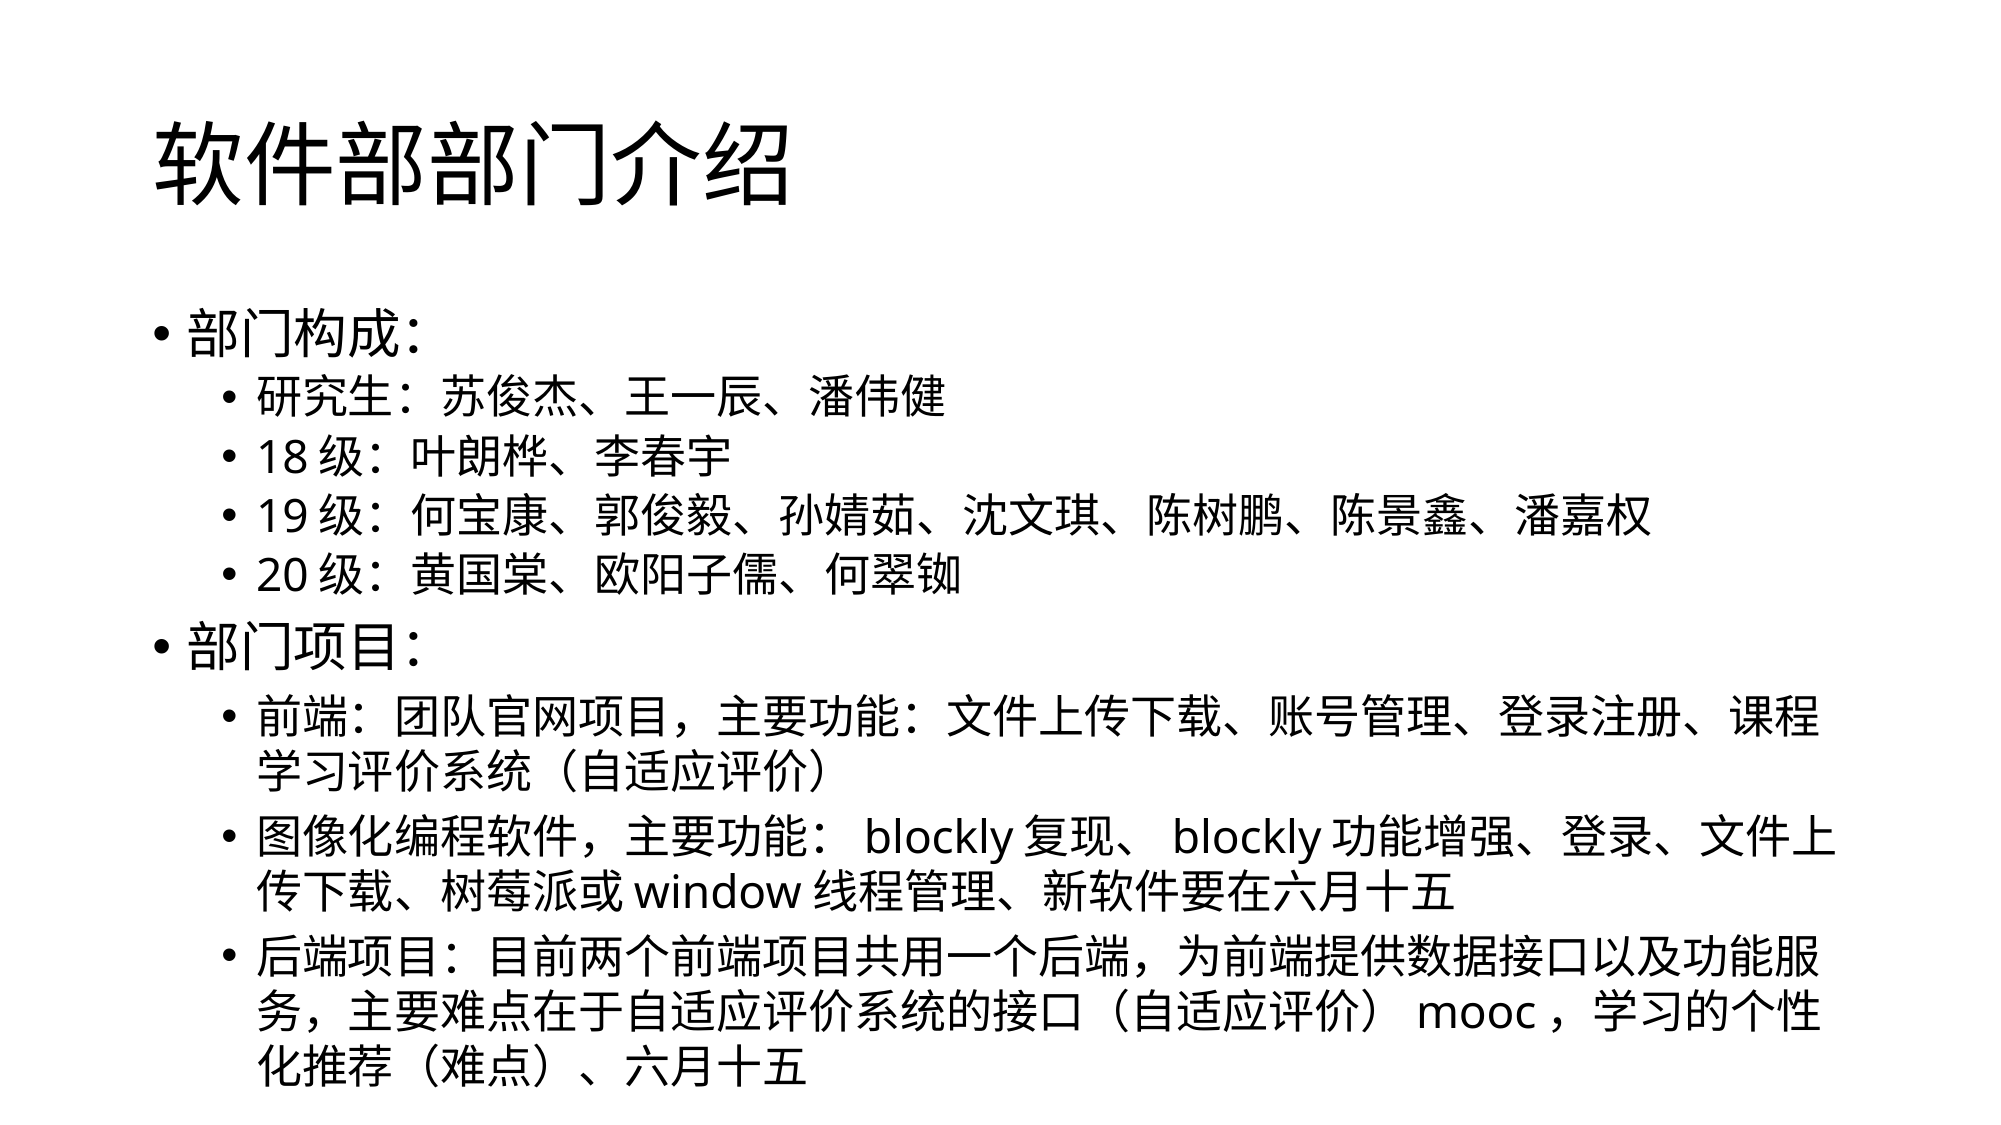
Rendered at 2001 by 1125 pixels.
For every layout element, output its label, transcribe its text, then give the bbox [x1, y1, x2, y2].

list 部门构成： 研究生：苏俊杰、王一辰、潘伟健 18级：叶朗桦、李春宇 19级：何宝康、郭俊毅、孙婧茹、沈文琪、陈树鹏、陈景鑫、潘嘉权 20级：黄国棠、欧阳子儒、何翠铷 部门项目： 前端：团队官网项目，主要功能：文件上传下载、账号管理、登录注册、课程学习评价系统（自适应评价） 图像化编程软件，主要功能：blockly复现、blockly功能增强、登录、文件上传下载、树莓派或window线程管理、新软件要在六月十五 后端项目：目前两个前端项目共用一个后端，为前端提供数据接口以及功能服务，主要难点在于自适应评价系统的接口（自适应评价）mooc，学习的个性化推荐（难点）、六月十五 [137, 299, 1863, 1101]
title 软件部部门介绍 [137, 59, 1863, 278]
